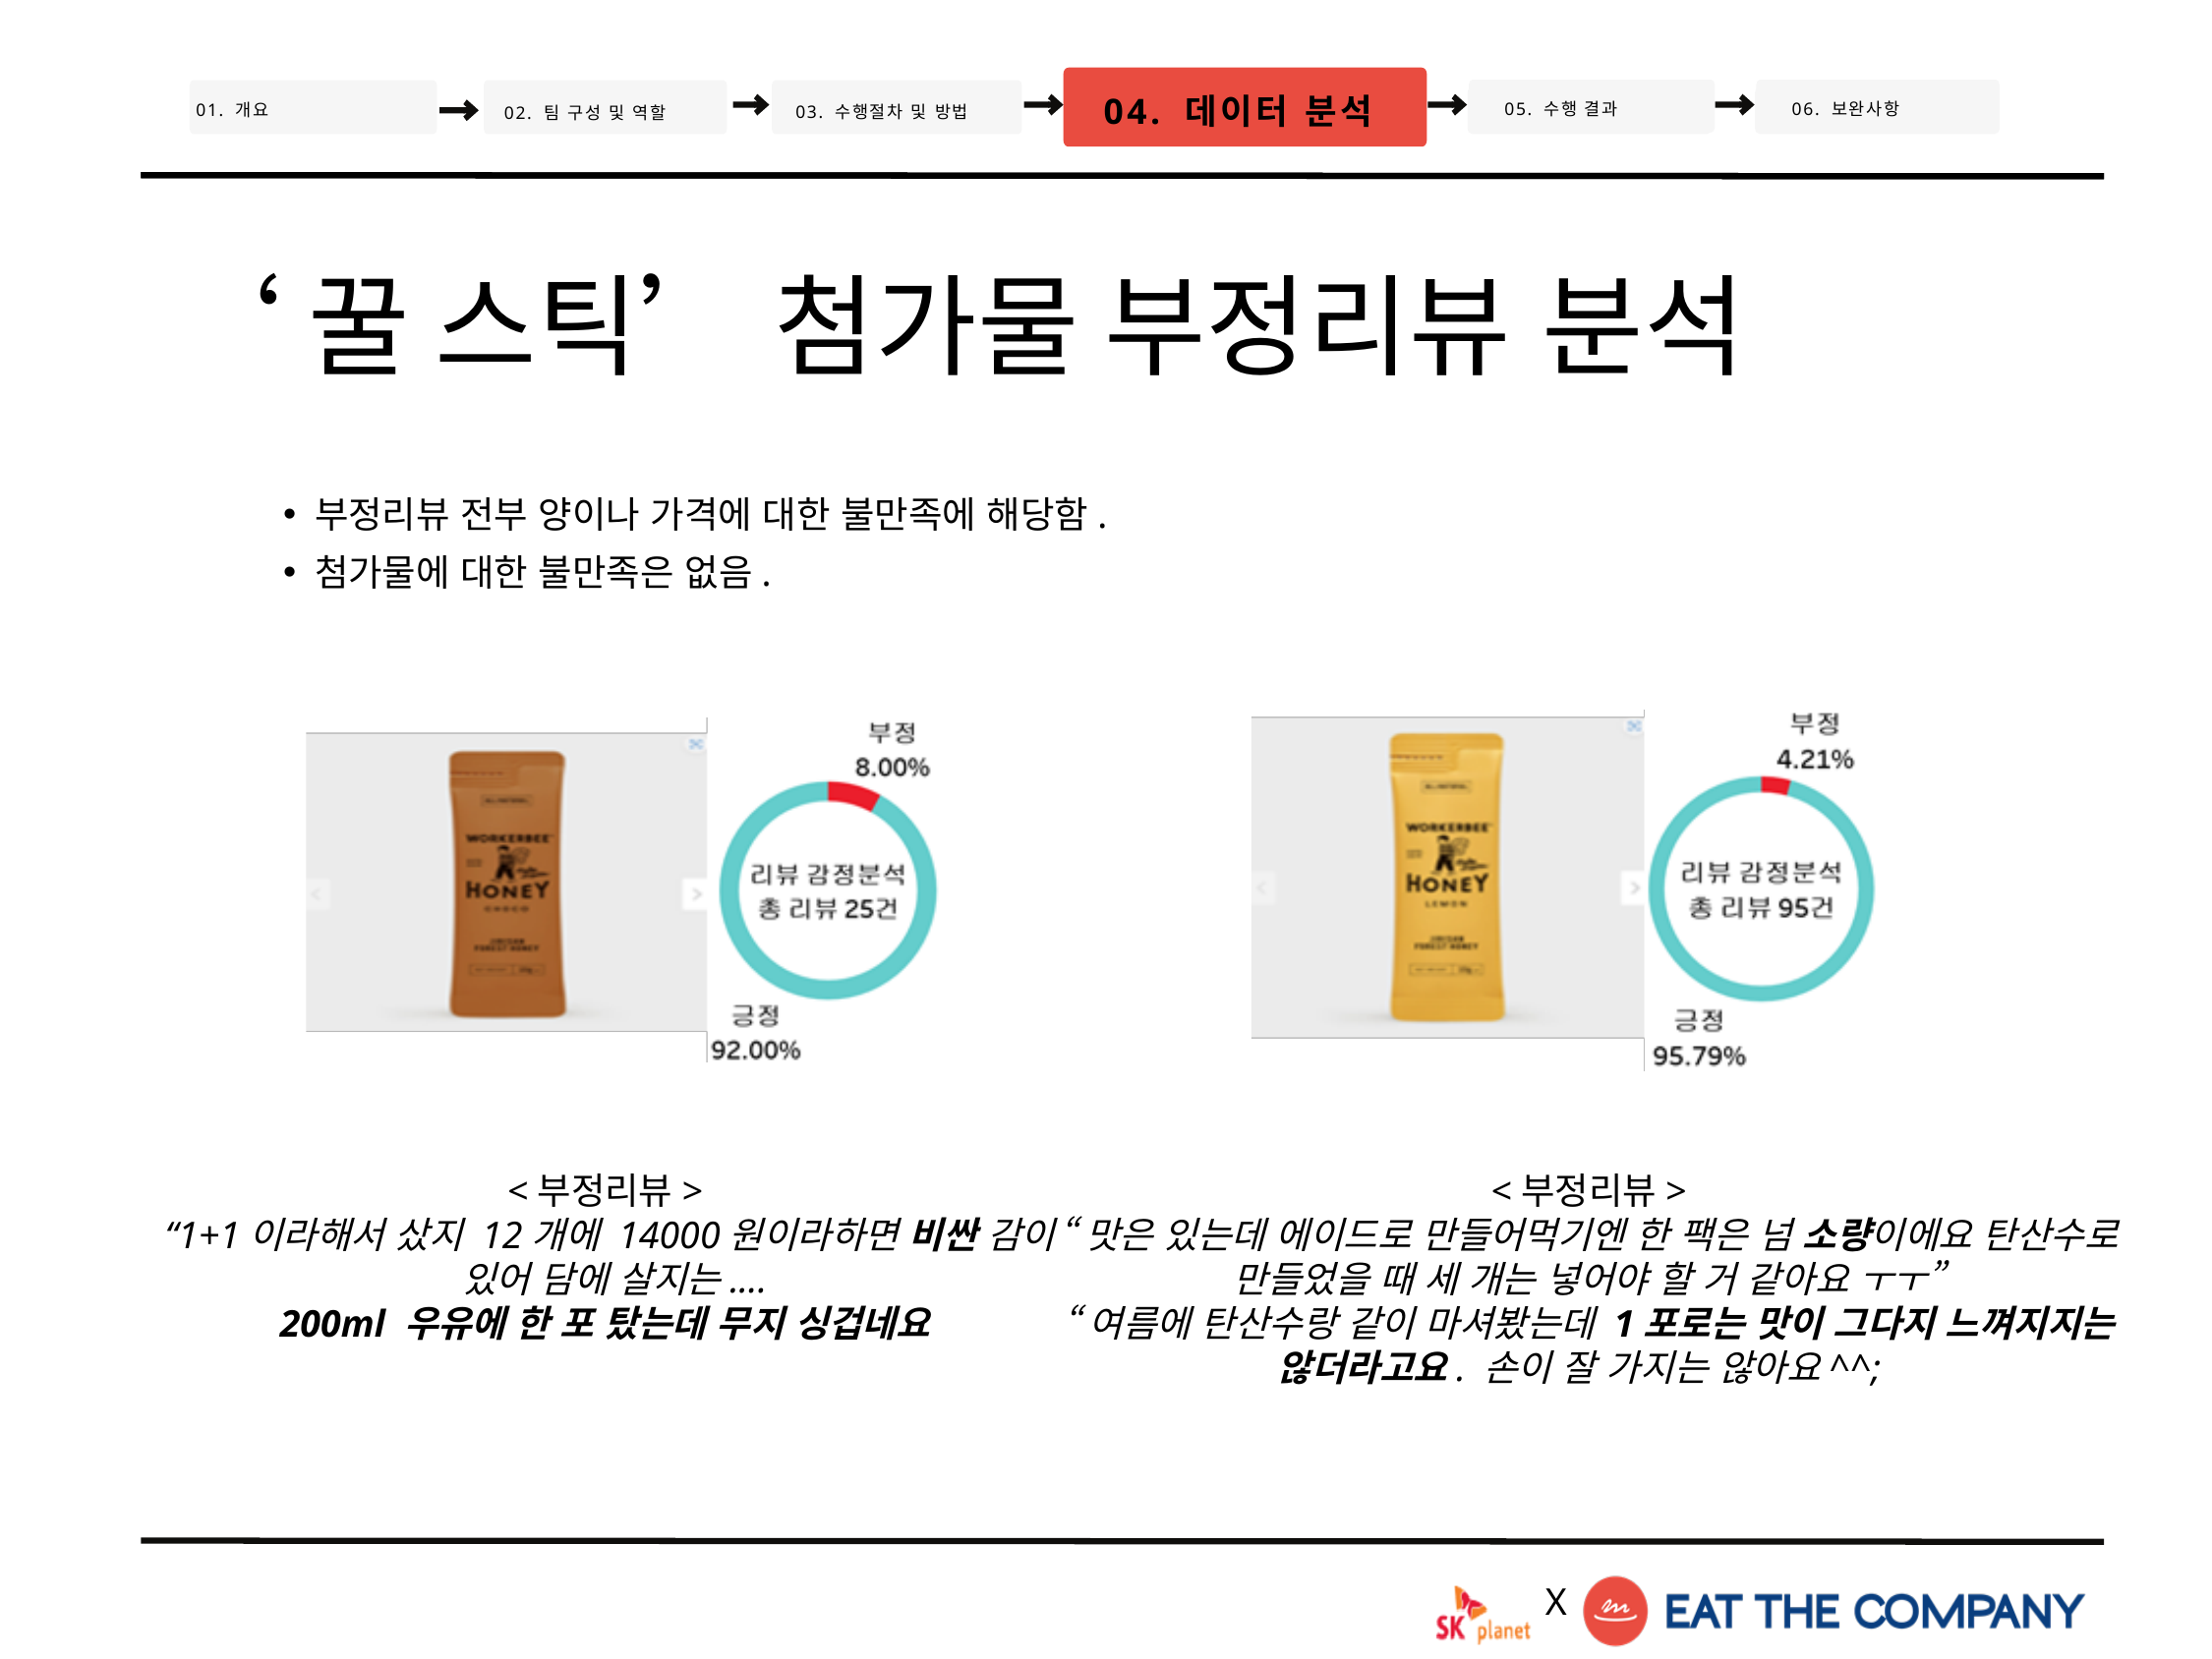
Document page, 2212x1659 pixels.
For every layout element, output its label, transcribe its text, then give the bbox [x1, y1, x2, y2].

text_box ‘꿀 스틱’ 첨가물 부정리뷰 분석 [171, 297, 1808, 390]
text_box 부정리뷰 전부 양이나 가격에 대한 불만족에 해당함. 첨가물에 대한 불만족은 없음. [245, 353, 1964, 731]
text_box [141, 67, 2105, 177]
text_box <부정리뷰> “맛은 있는데 에이드로 만들어먹기엔 한 팩은 넘 소량이에요 탄산수로 만들었을 때 세 개는 넣어야 할 거 같아요 ㅜㅜ” “여름에 탄산수랑 같이 마셔봤는데 1포로는 맛이 그다지 느껴지지는 않더라고요. 손이 잘 가지는 않아요^^; [1035, 1161, 2142, 1397]
text_box <부정리뷰> “1+1이라해서 샀지 12개에 14000원이라하면 비싼 감이 있어 담에 살지는.... 200ml 우유에 한 포 탔는데 무지 싱겁네요 [52, 1160, 1159, 1440]
text_box [306, 717, 941, 1062]
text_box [141, 1517, 2143, 1659]
text_box [1251, 710, 1880, 1071]
